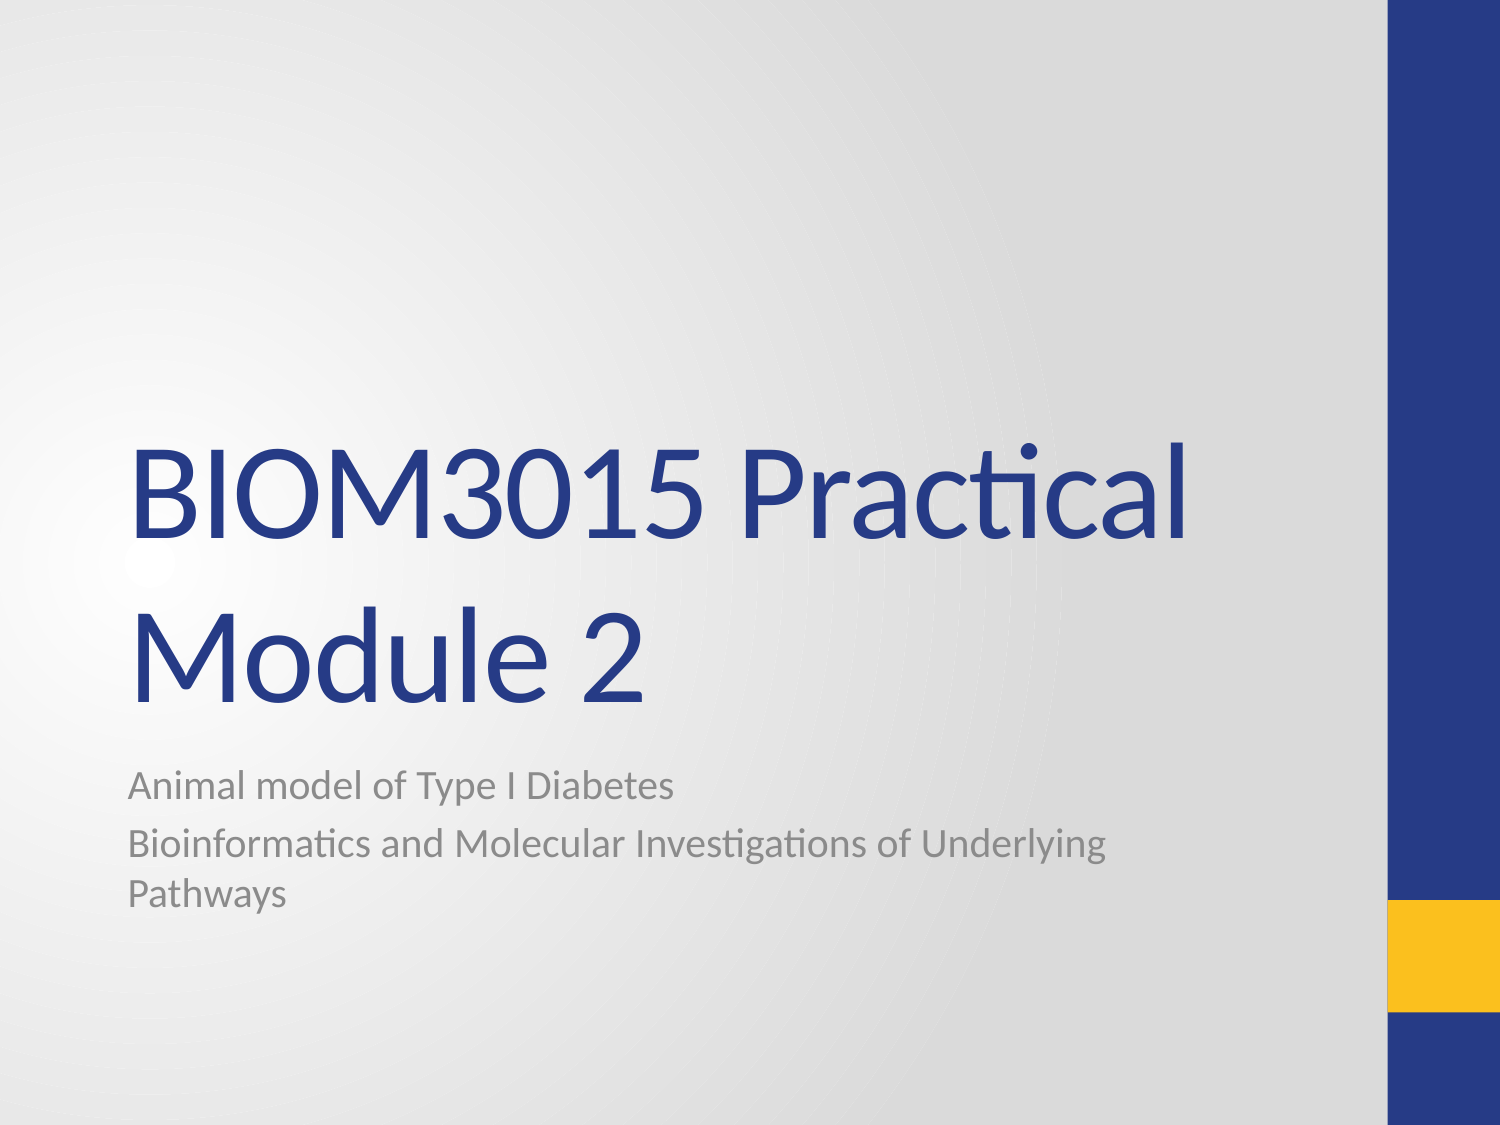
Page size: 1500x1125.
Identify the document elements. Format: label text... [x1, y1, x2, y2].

subtitle Animal model of Type I Diabetes Bioinformatics and Molecular Investigations of Underlying Pathways [112, 750, 1173, 925]
title BIOM3015 Practical Module 2 [112, 312, 1350, 738]
